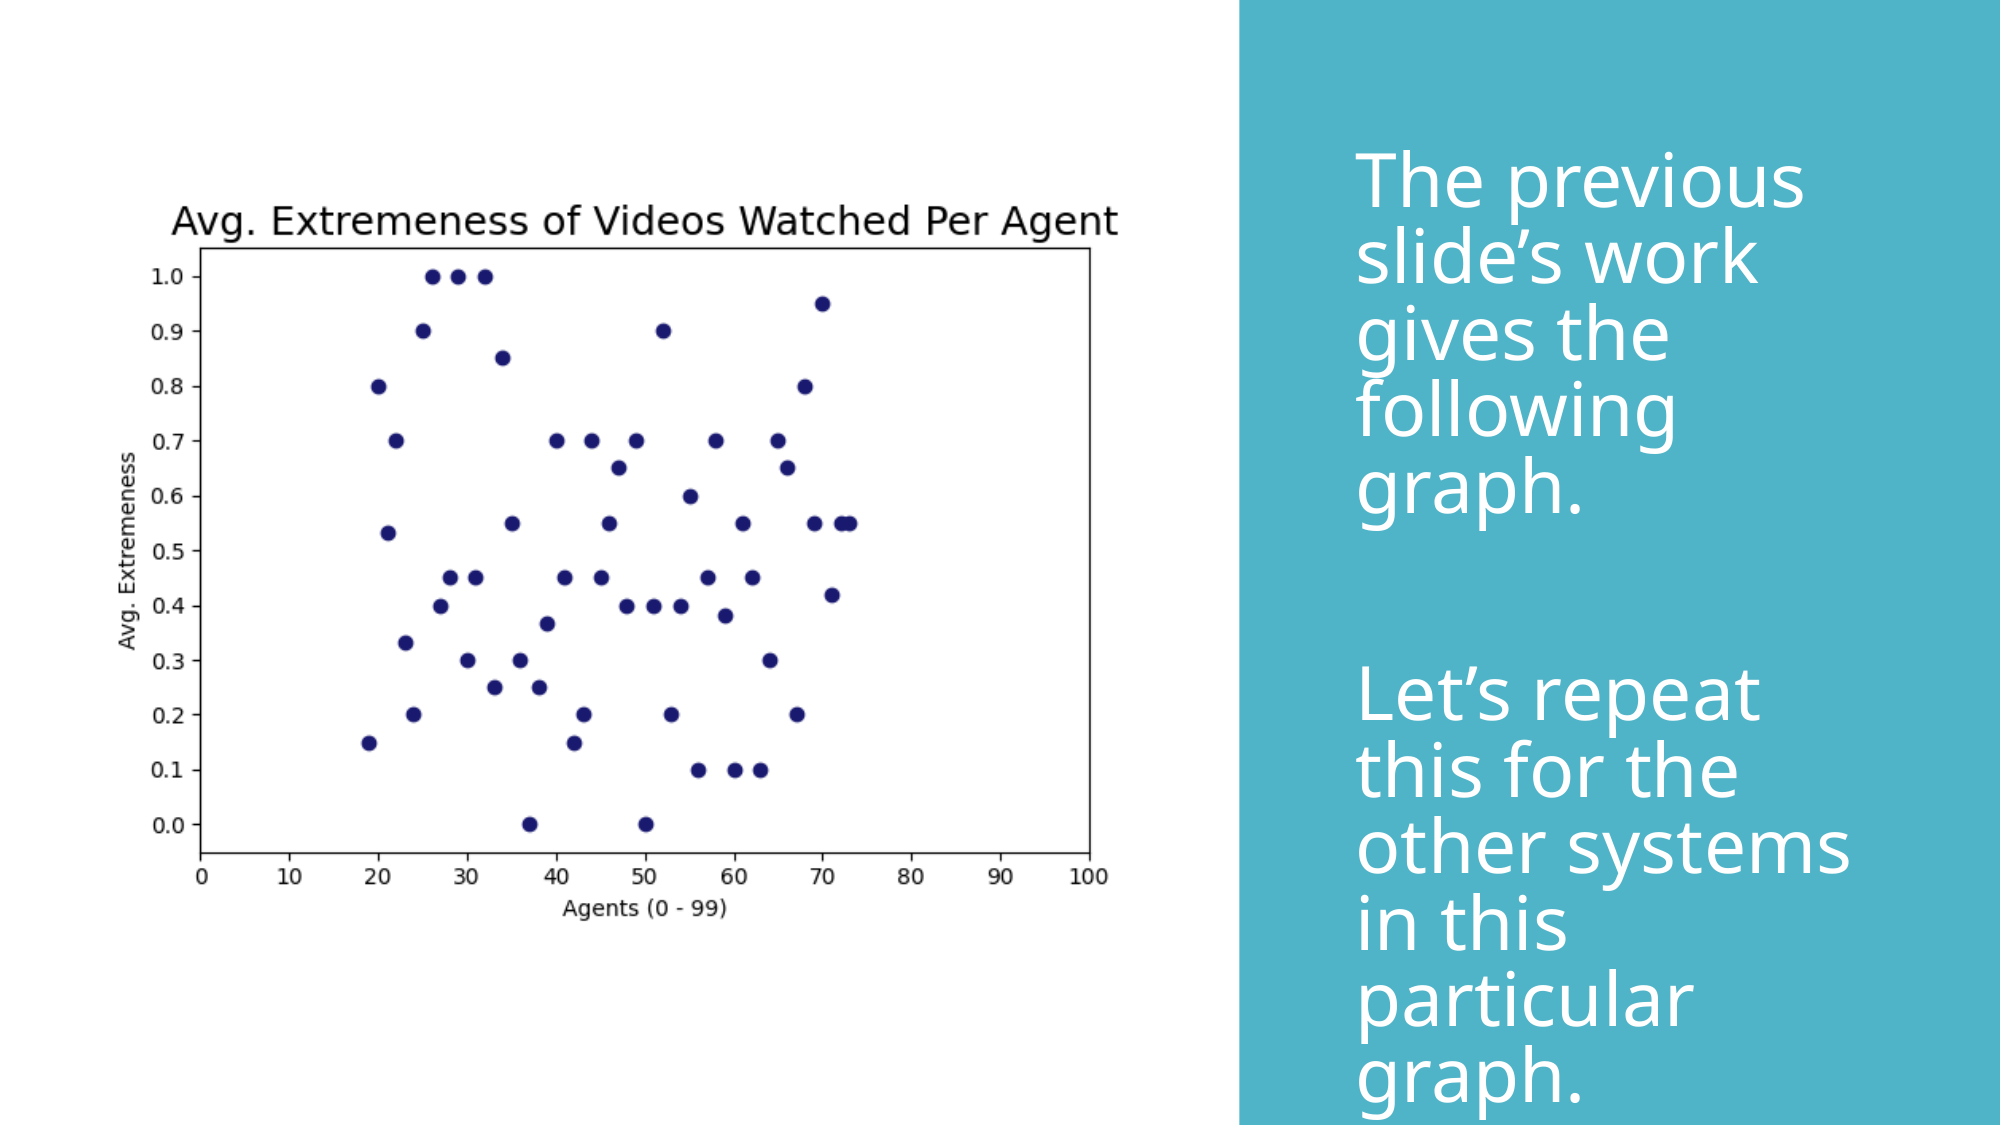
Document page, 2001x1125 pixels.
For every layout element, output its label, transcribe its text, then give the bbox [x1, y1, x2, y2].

picture [103, 189, 1135, 937]
text_box [1238, 0, 2000, 1125]
list The previous slide’s work gives the following graph. Let’s repeat this for the other systems in this particular graph. [1340, 138, 1899, 690]
